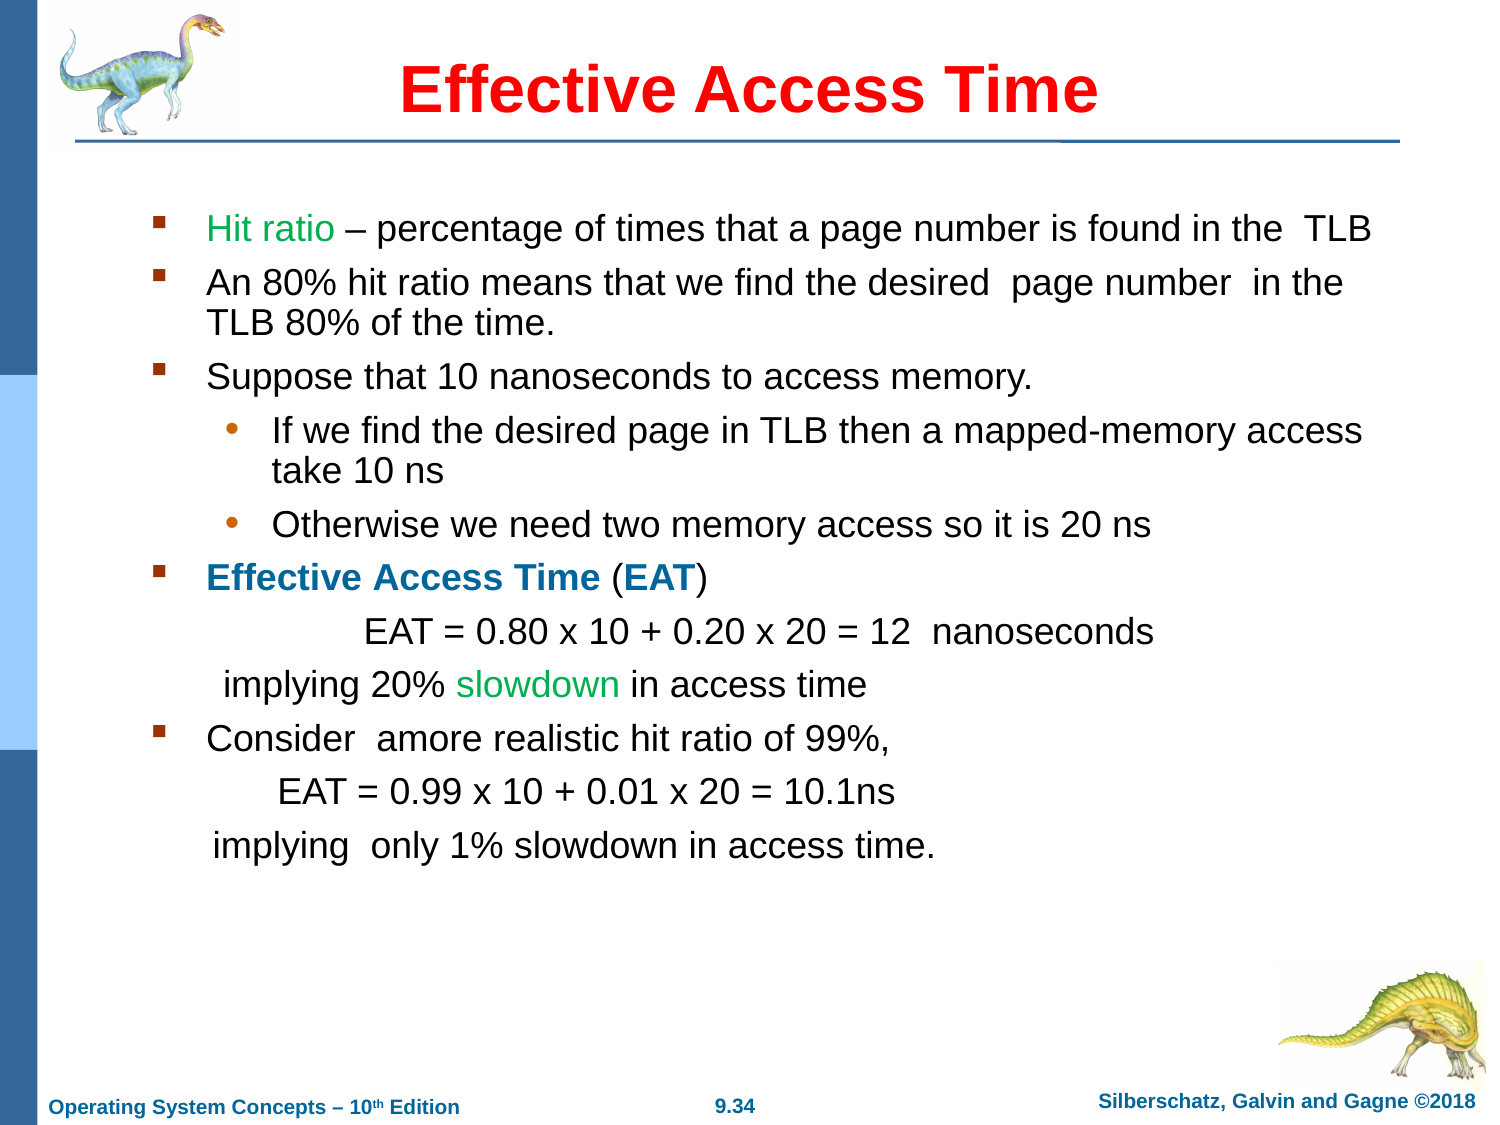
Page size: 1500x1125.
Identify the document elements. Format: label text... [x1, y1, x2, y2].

title Effective Access Time [75, 38, 1425, 134]
picture [46, 0, 243, 149]
picture [1275, 959, 1486, 1090]
list Hit ratio – percentage of times that a page number is found in the TLB An 80% hit ratio means that we find the desired page number in the TLB 80% of the time. Suppose that 10 nanoseconds to access memory. If we find the desired page in TLB then a mapped-memory access take 10 ns Otherwise we need two memory access so it is 20 ns Effective Access Time (EAT) EAT = 0.80 x 10 + 0.20 x 20 = 12 nanoseconds implying 20% slowdown in access time Consider amore realistic hit ratio of 99%, EAT = 0.99 x 10 + 0.01 x 20 = 10.1ns implying only 1% slowdown in access time. [134, 202, 1410, 996]
